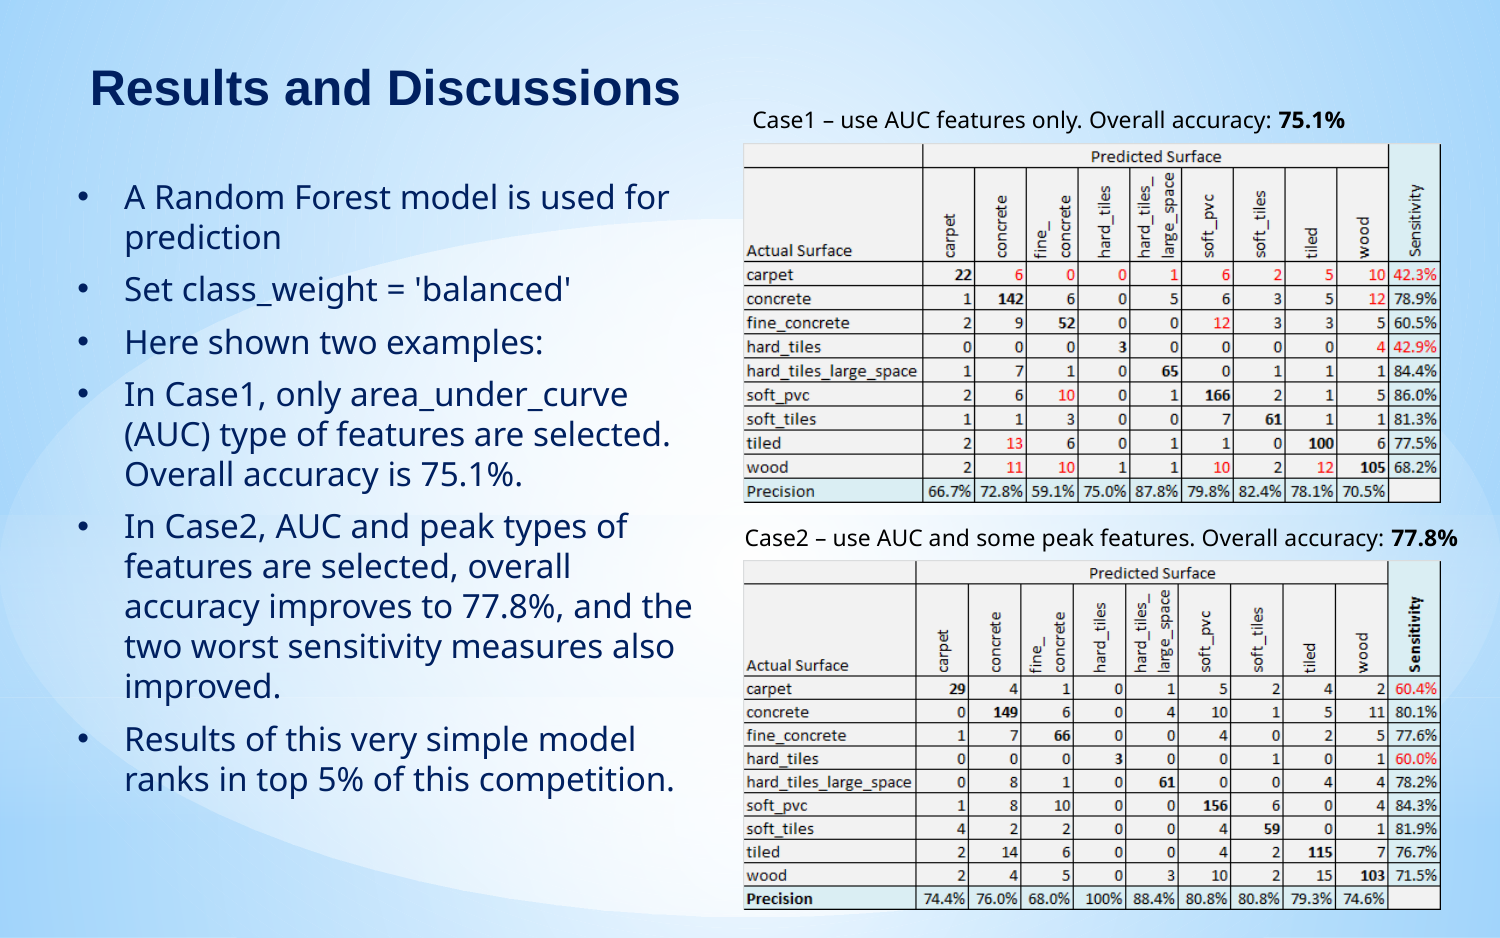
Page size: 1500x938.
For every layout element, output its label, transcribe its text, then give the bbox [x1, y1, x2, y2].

text_box Results and Discussions [74, 47, 1413, 123]
text_box Case2 – use AUC and some peak features. Overall accuracy: 77.8% [729, 516, 1474, 559]
text_box Case1 – use AUC features only. Overall accuracy: 75.1% [737, 98, 1361, 141]
picture [743, 560, 1441, 910]
picture [743, 143, 1441, 504]
text_box A Random Forest model is used for prediction Set class_weight = 'balanced' Here shown two examples: In Case1, only area_under_curve (AUC) type of features are selected. Overall accuracy is 75.1%. In Case2, AUC and peak types of features are selected, overall accuracy improves to 77.8%, and the two worst sensitivity measures also improved. Results of this very simple model ranks in top 5% of this competition. [62, 168, 713, 805]
